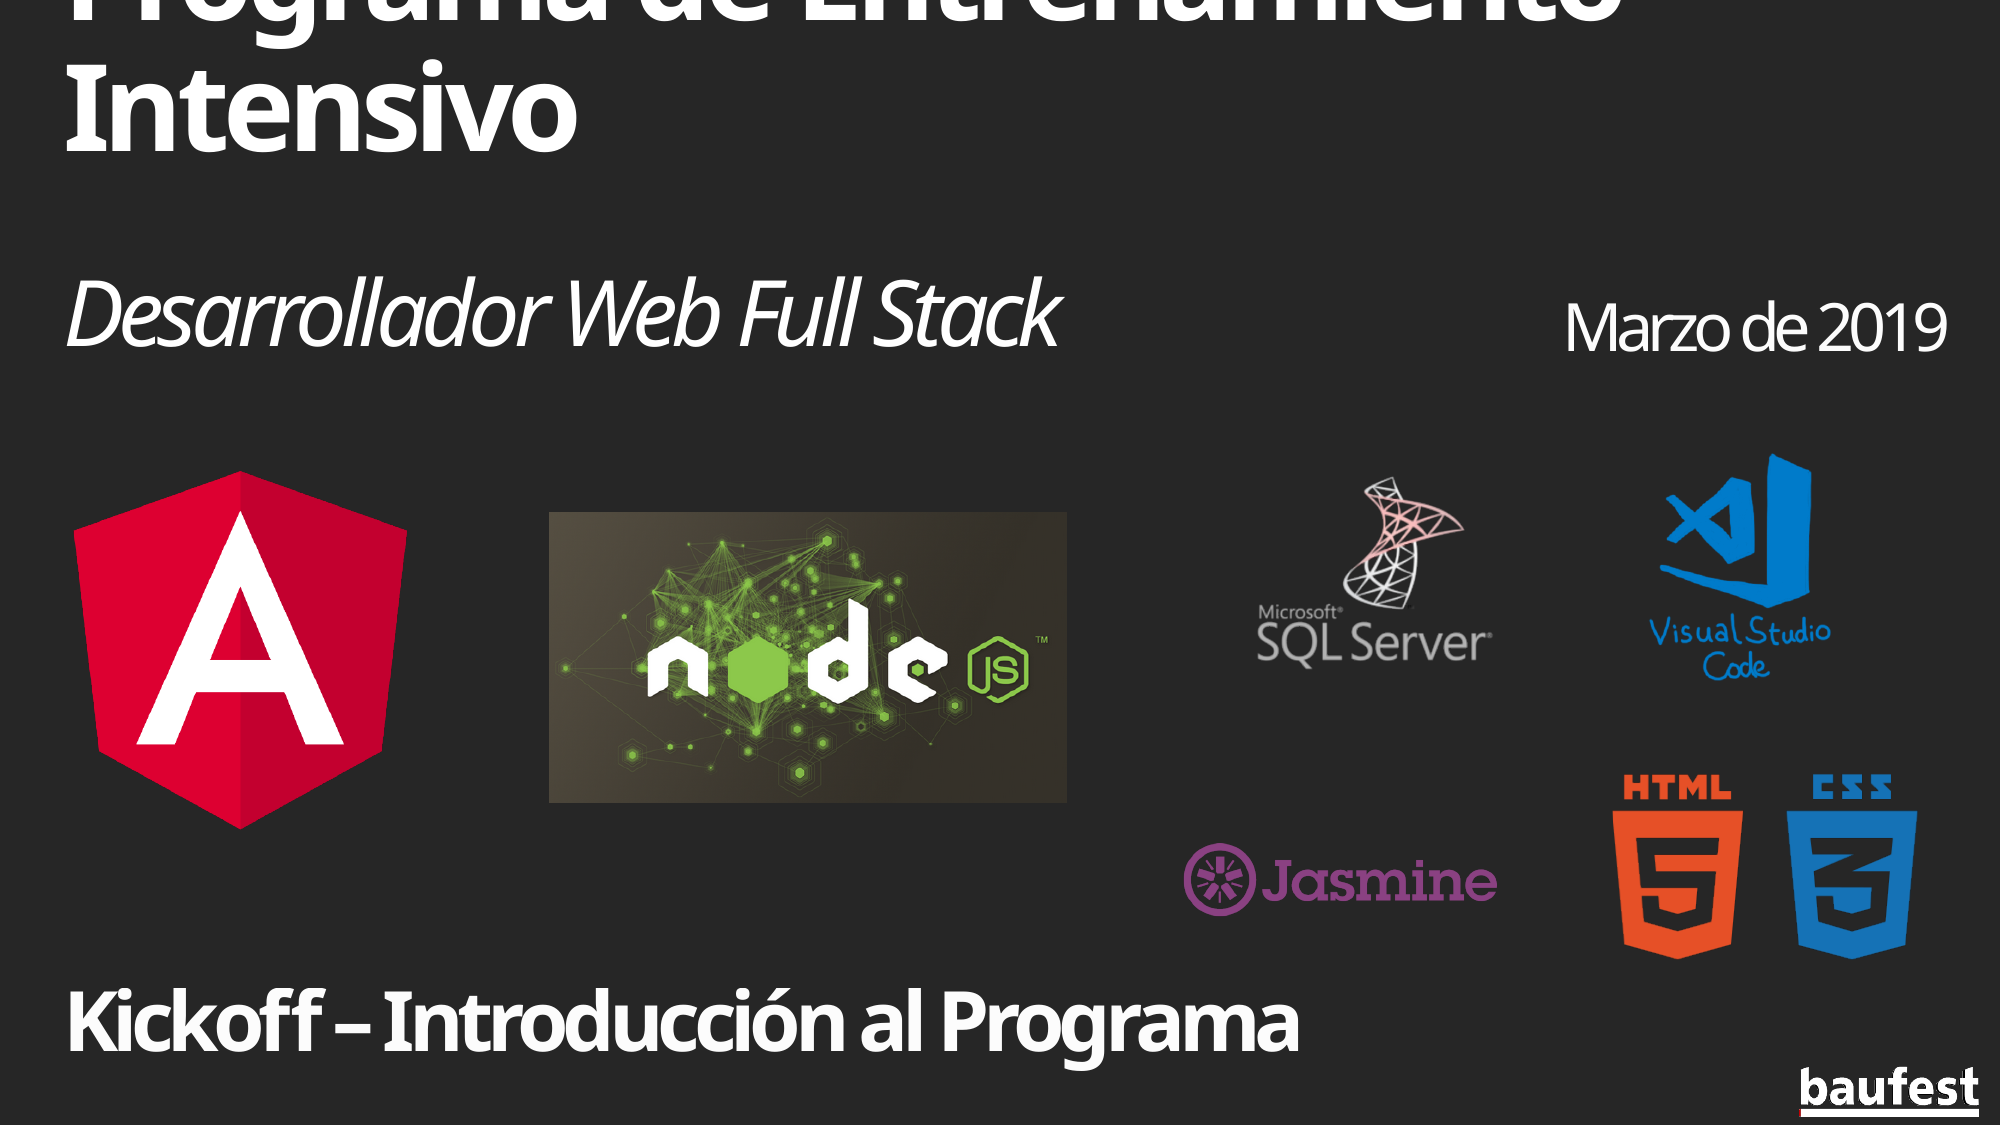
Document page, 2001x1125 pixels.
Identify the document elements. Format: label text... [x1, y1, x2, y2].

picture [1581, 417, 1883, 719]
picture [1612, 760, 1922, 976]
picture [1256, 475, 1495, 671]
picture [16, 417, 464, 866]
text_box Kickoff – Introducción al Programa [48, 979, 1732, 1070]
picture [549, 512, 1067, 803]
picture [1130, 722, 1549, 1036]
picture [1799, 1061, 1980, 1122]
text_box Programa de Entrenamiento Intensivo [48, 0, 1951, 266]
text_box Desarrollador Web Full Stack [48, 266, 1951, 366]
